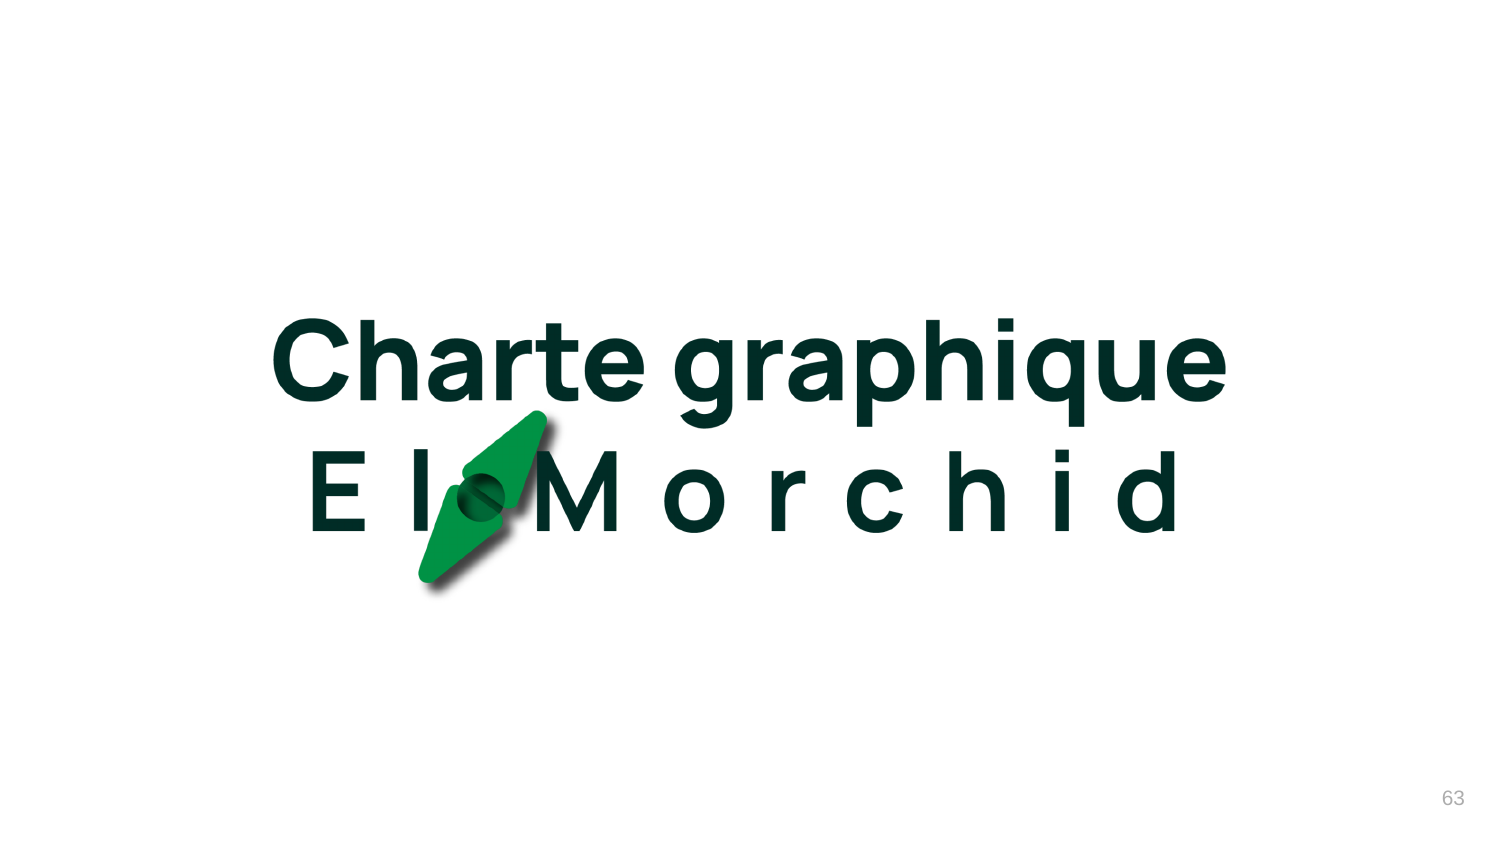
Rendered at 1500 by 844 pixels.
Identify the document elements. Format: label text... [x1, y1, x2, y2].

picture [270, 304, 1230, 606]
slide_number ‹#› [1389, 764, 1480, 830]
